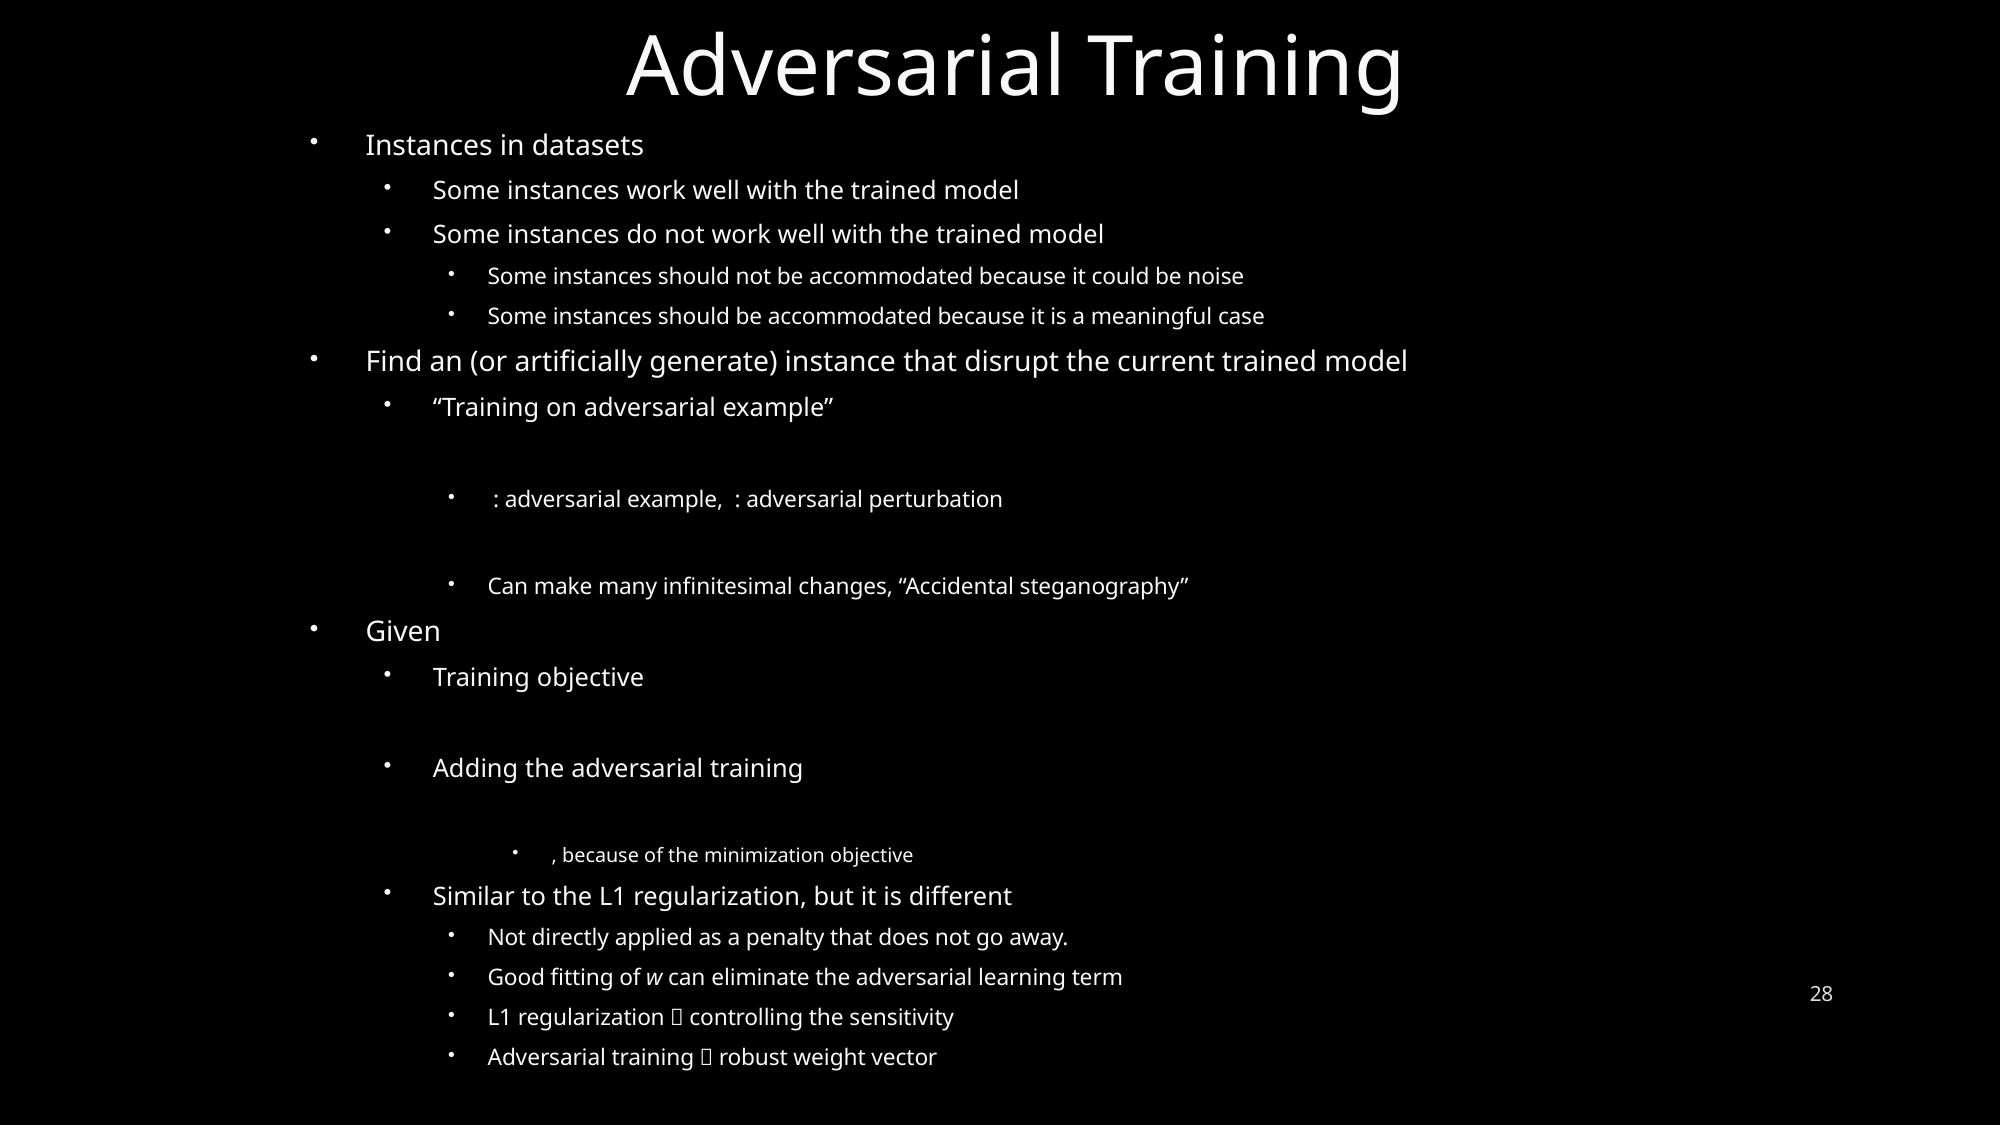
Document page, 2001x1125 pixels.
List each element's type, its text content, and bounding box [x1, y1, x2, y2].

slide_number 28 [1724, 965, 1849, 1025]
title Adversarial Training [324, 0, 1709, 124]
